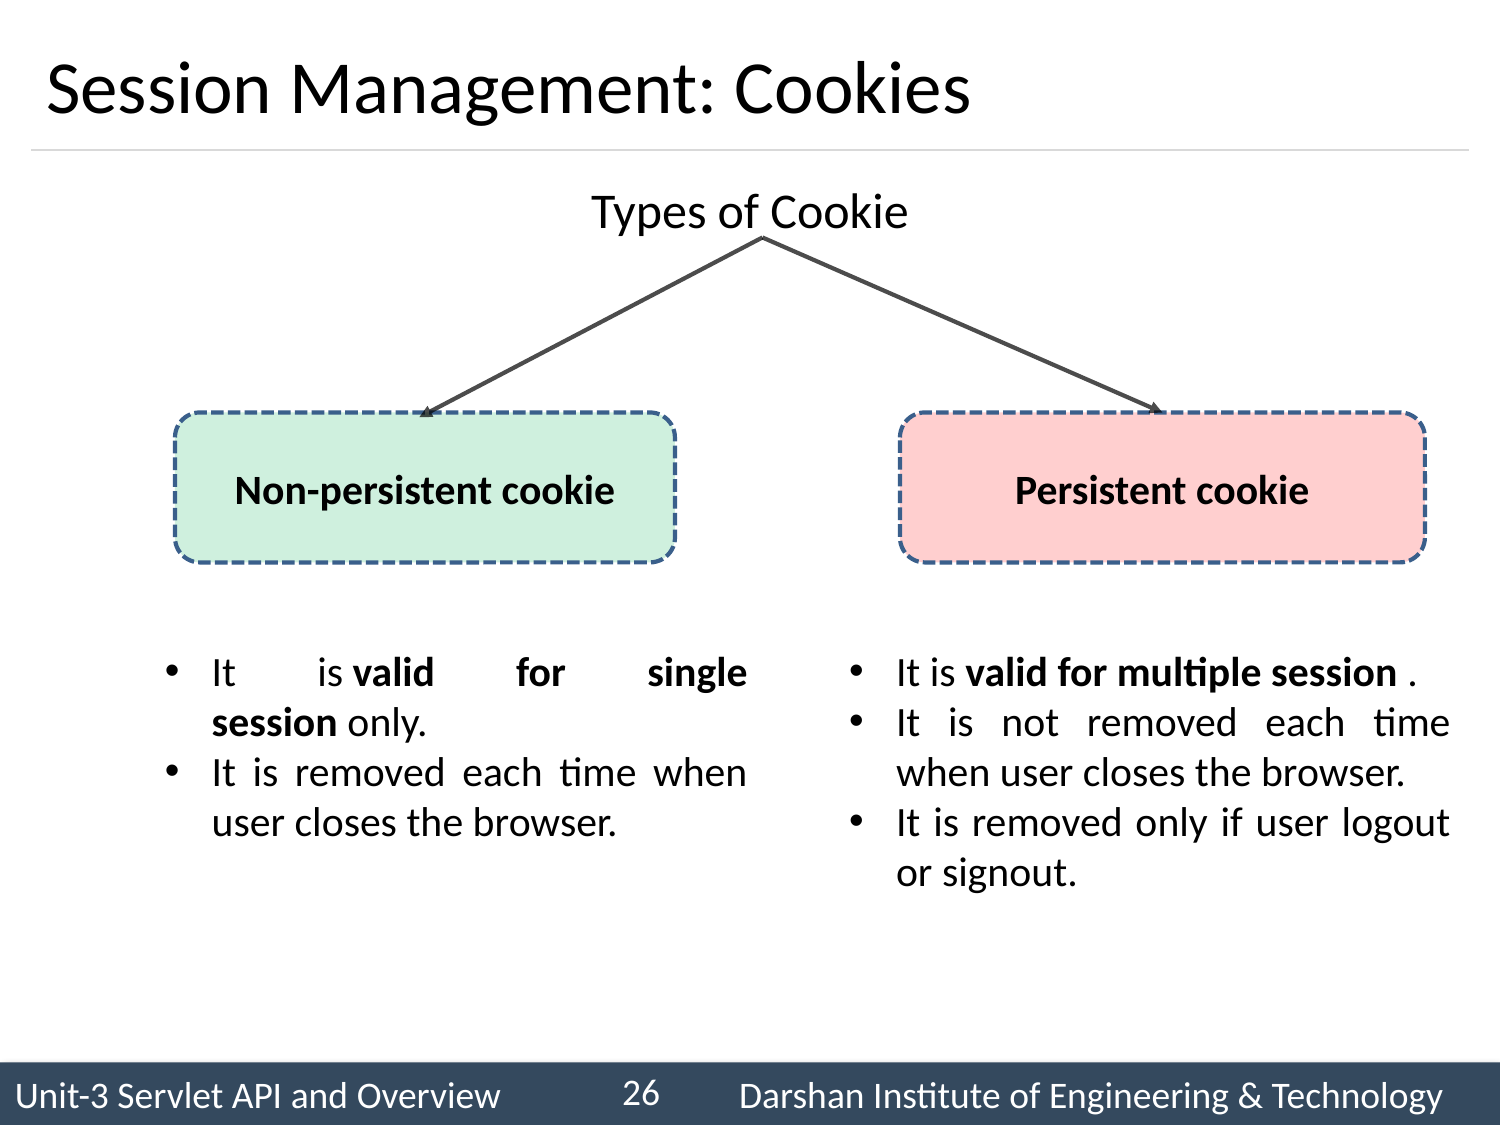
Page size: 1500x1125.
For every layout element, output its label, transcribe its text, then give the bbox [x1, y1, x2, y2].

text_box Persistent cookie [897, 410, 1428, 565]
list Types of Cookie [31, 162, 1469, 1038]
text_box It is valid for multiple session . It is not removed each time when user closes the browser. It is removed only if user logout or signout. [834, 637, 1466, 903]
text_box It is valid for single session only. It is removed each time when user closes the browser. [149, 637, 763, 853]
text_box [762, 237, 1163, 413]
title Session Management: Cookies [31, 17, 1469, 150]
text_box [419, 237, 760, 418]
slide_number 26 [575, 1060, 675, 1121]
text_box Non-persistent cookie [172, 410, 678, 565]
